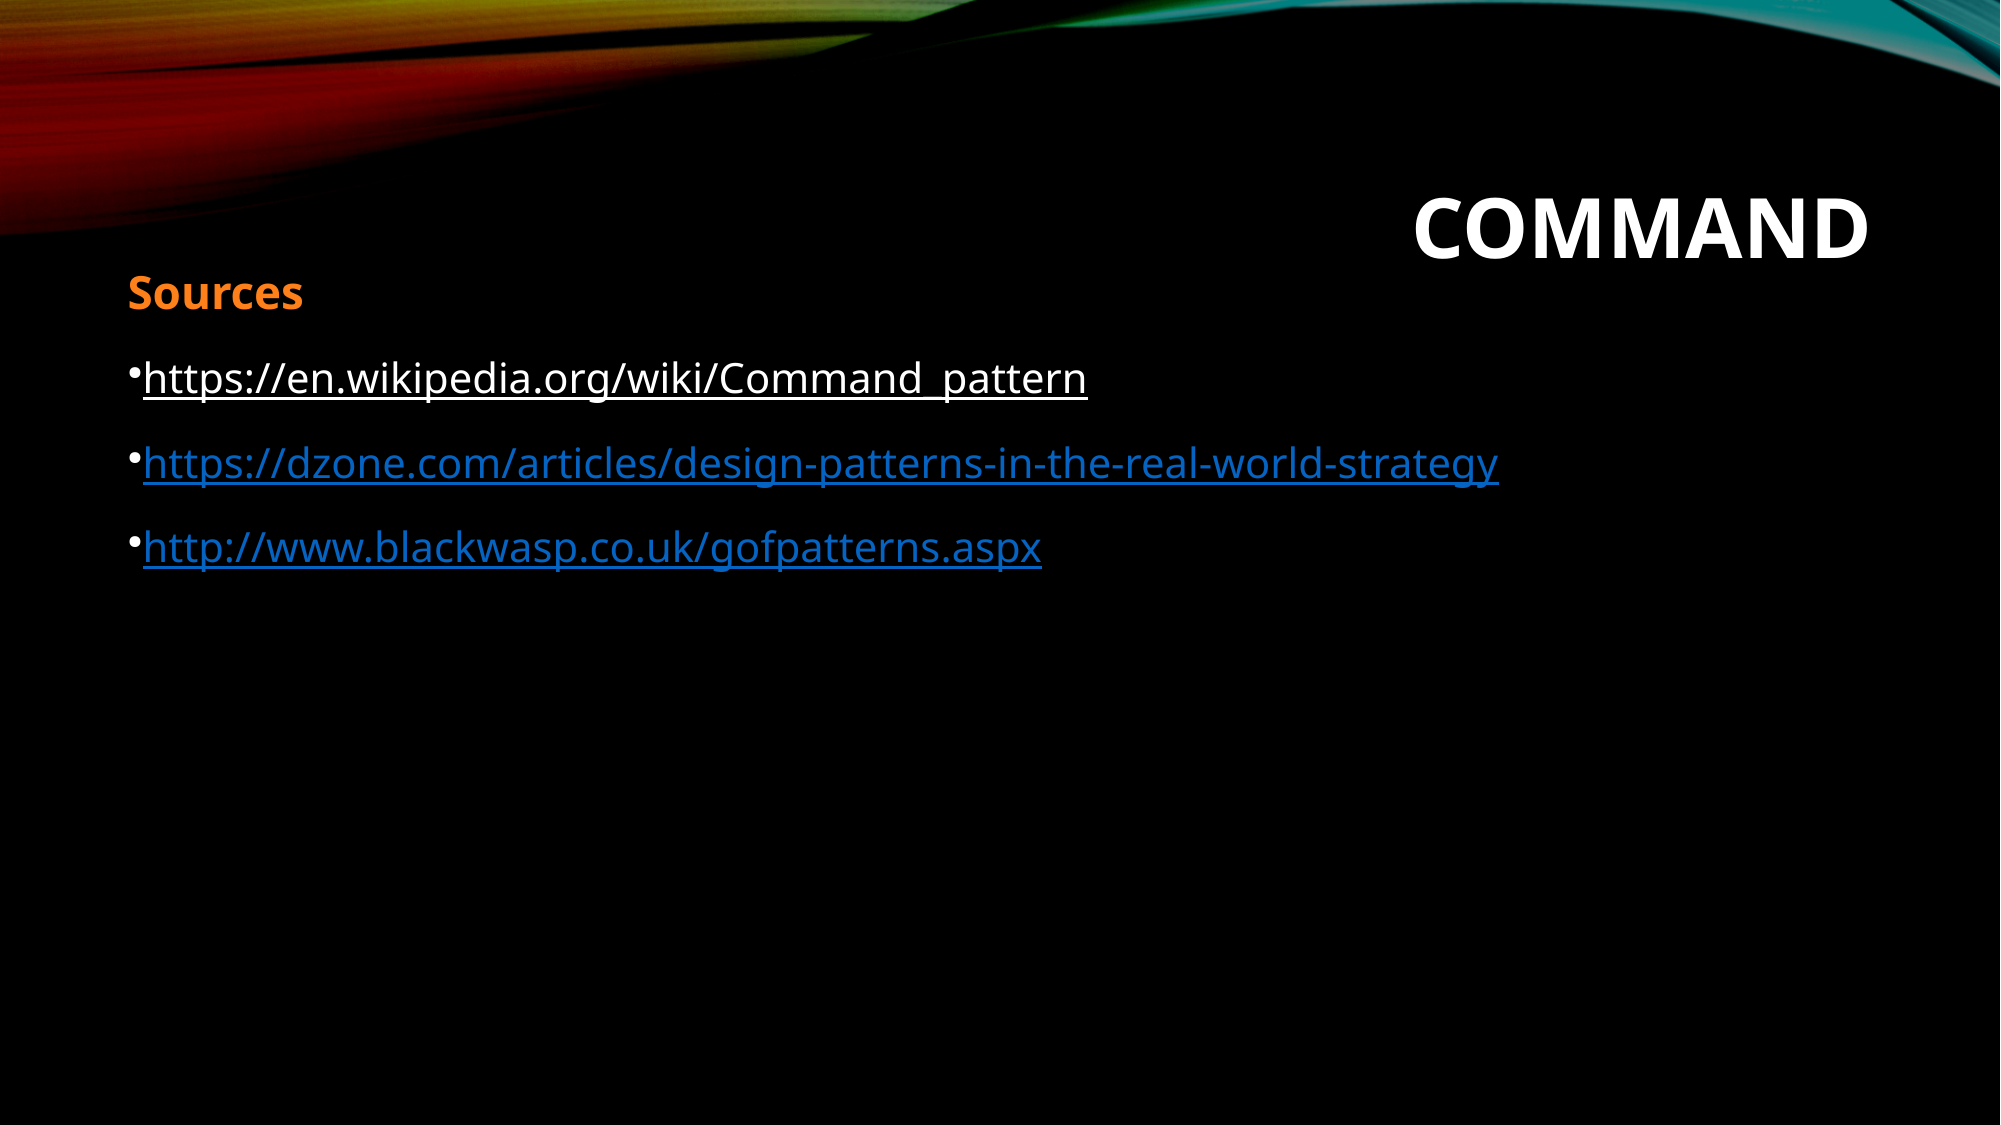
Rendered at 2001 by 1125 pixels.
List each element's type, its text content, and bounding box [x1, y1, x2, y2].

list Sources https://en.wikipedia.org/wiki/Command_pattern https://dzone.com/articles/design-patterns-in-the-real-world-strategy http://www.blackwasp.co.uk/gofpatterns.aspx [112, 266, 1965, 1080]
title COMMAND [474, 125, 1888, 266]
